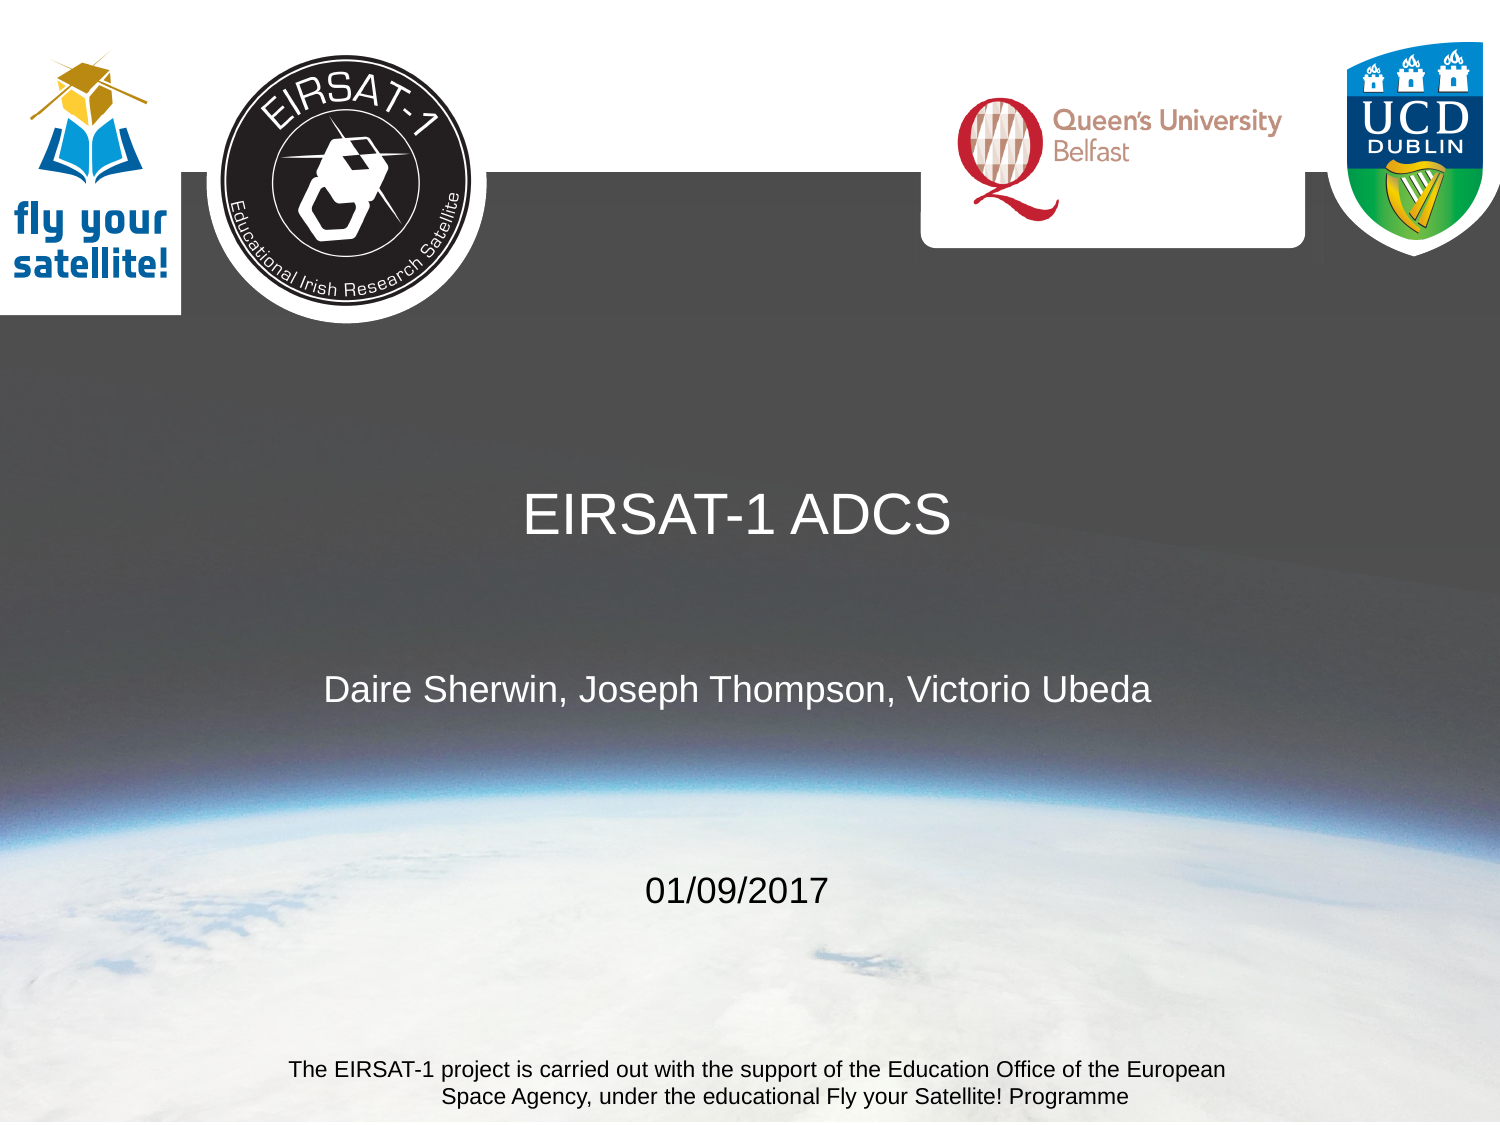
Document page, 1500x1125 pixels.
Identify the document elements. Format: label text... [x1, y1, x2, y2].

picture [1403, 60, 1410, 67]
picture [1439, 66, 1469, 92]
list Daire Sherwin, Joseph Thompson, Victorio Ubeda [276, 657, 1199, 765]
picture [1364, 75, 1383, 92]
picture [1449, 51, 1463, 63]
picture [1369, 65, 1380, 72]
subtitle EIRSAT-1 ADCS [212, 468, 1263, 635]
list The EIRSAT-1 project is carried out with the support of the Education Office of the European Space Agency, under the educational Fly your Satellite! Programme [252, 1046, 1263, 1125]
picture [915, 53, 1324, 265]
picture [1347, 97, 1483, 240]
picture [1347, 42, 1442, 68]
picture [1398, 69, 1424, 92]
list 01/09/2017 [353, 859, 1122, 919]
